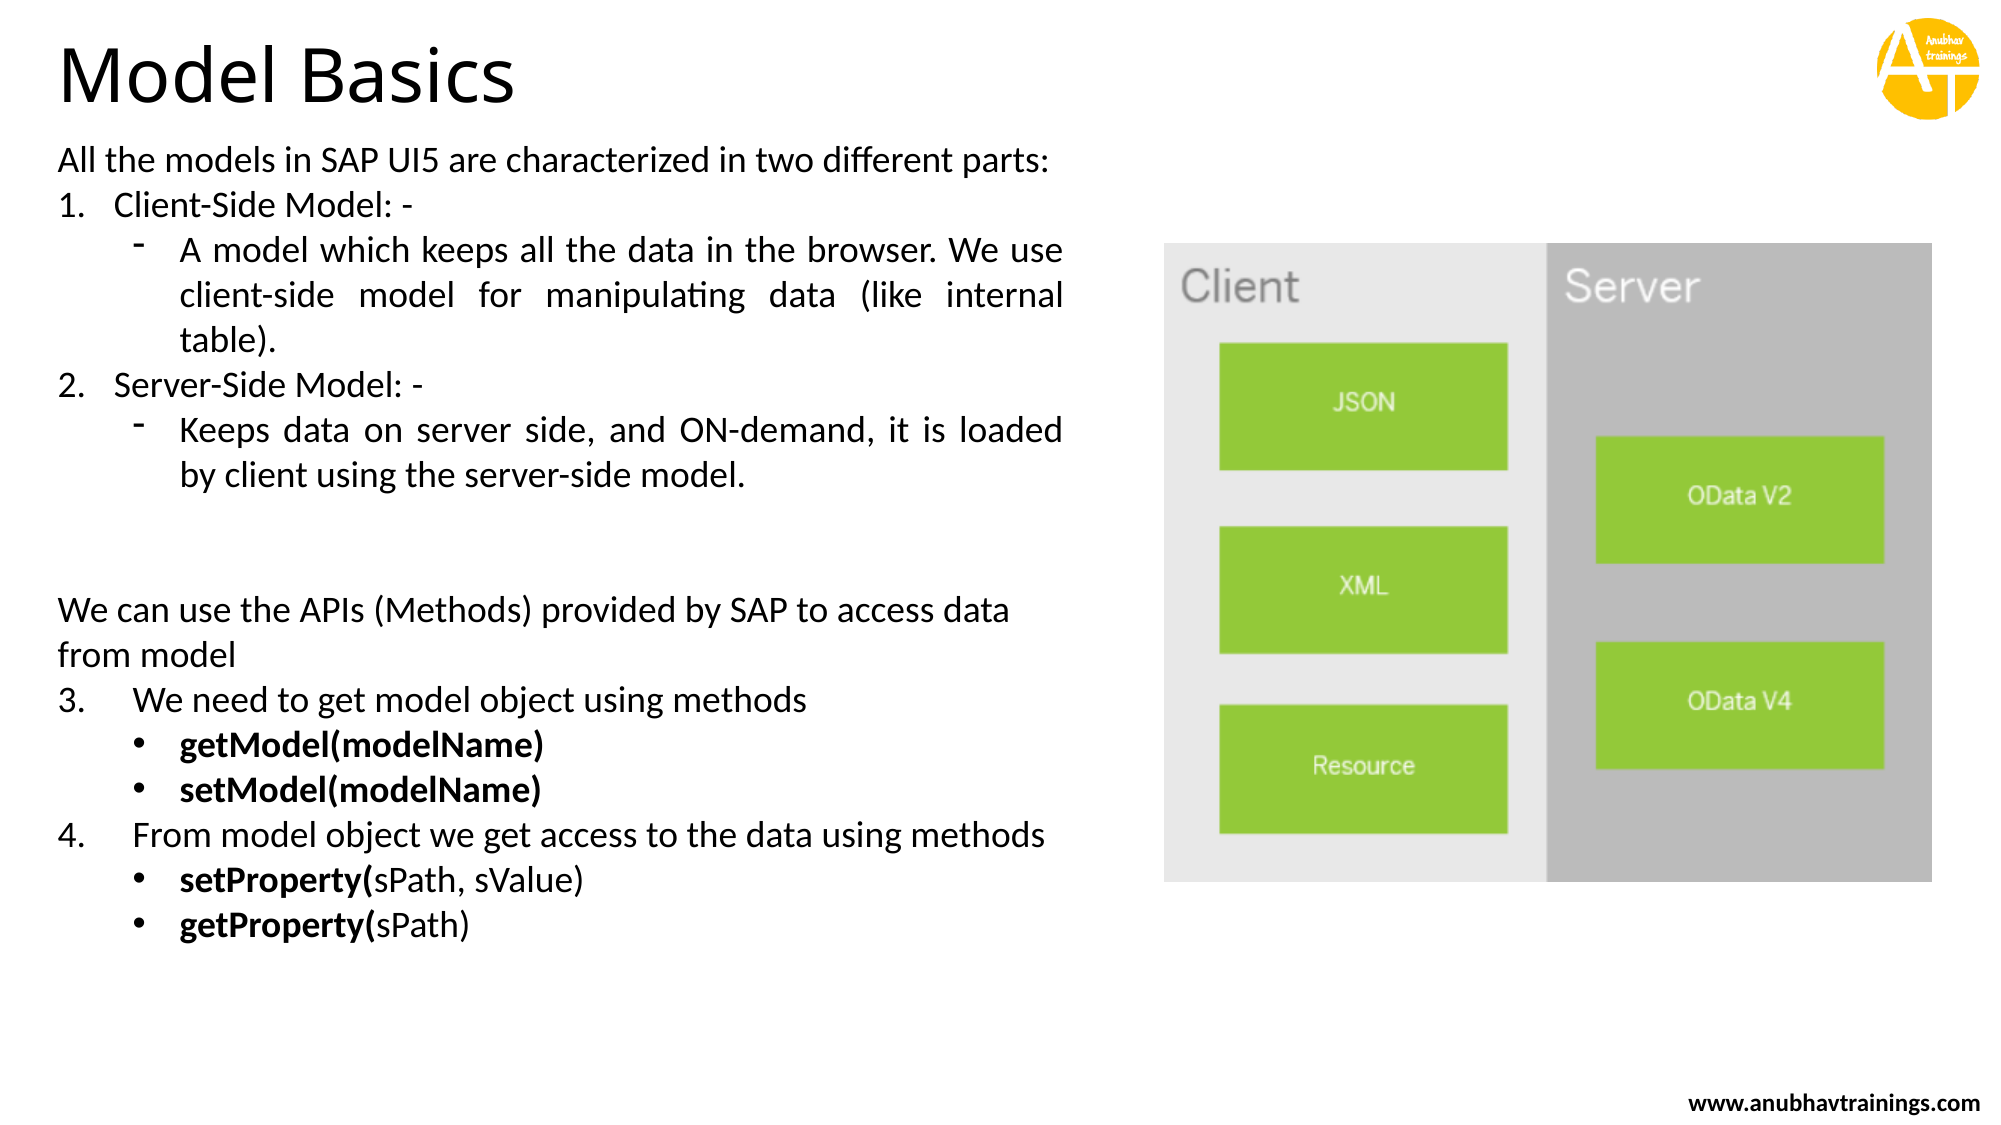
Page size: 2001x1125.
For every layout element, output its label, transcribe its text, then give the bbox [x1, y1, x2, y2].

picture [1164, 243, 1932, 882]
text_box Model Basics [42, 30, 1319, 128]
text_box All the models in SAP UI5 are characterized in two different parts: Client-Side Model: - A model which keeps all the data in the browser. We use client-side model for manipulating data (like internal table). Server-Side Model: - Keeps data on server side, and ON-demand, it is loaded by client using the server-side model. We can use the APIs (Methods) provided by SAP to access data from model We need to get model object using methods getModel(modelName) setModel(modelName) From model object we get access to the data using methods setProperty(sPath, sValue) getProperty(sPath) [42, 127, 1080, 998]
picture [1866, 11, 1985, 128]
footer www.anubhavtrainings.com [1669, 1089, 2000, 1114]
